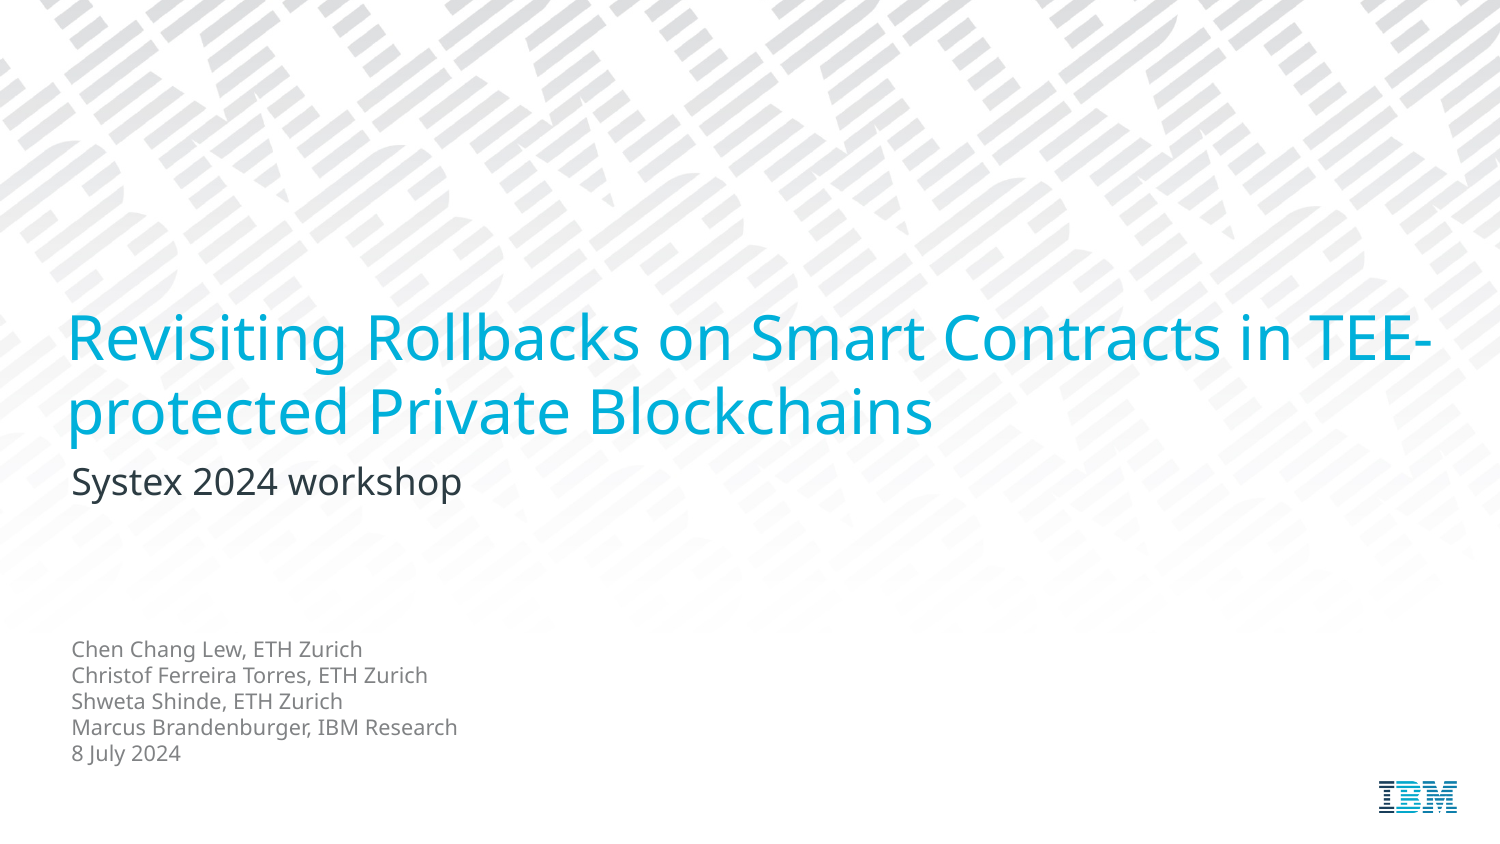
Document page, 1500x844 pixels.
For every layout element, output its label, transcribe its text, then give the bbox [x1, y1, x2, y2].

list Systex 2024 workshop [60, 455, 1460, 509]
picture [0, 0, 1500, 691]
picture [1379, 781, 1457, 813]
list Chen Chang Lew, ETH Zurich Christof Ferreira Torres, ETH Zurich Shweta Shinde, ETH Zurich Marcus Brandenburger, IBM Research 8 July 2024 [60, 630, 1460, 773]
title Revisiting Rollbacks on Smart Contracts in TEE-protected Private Blockchains [55, 293, 1460, 453]
